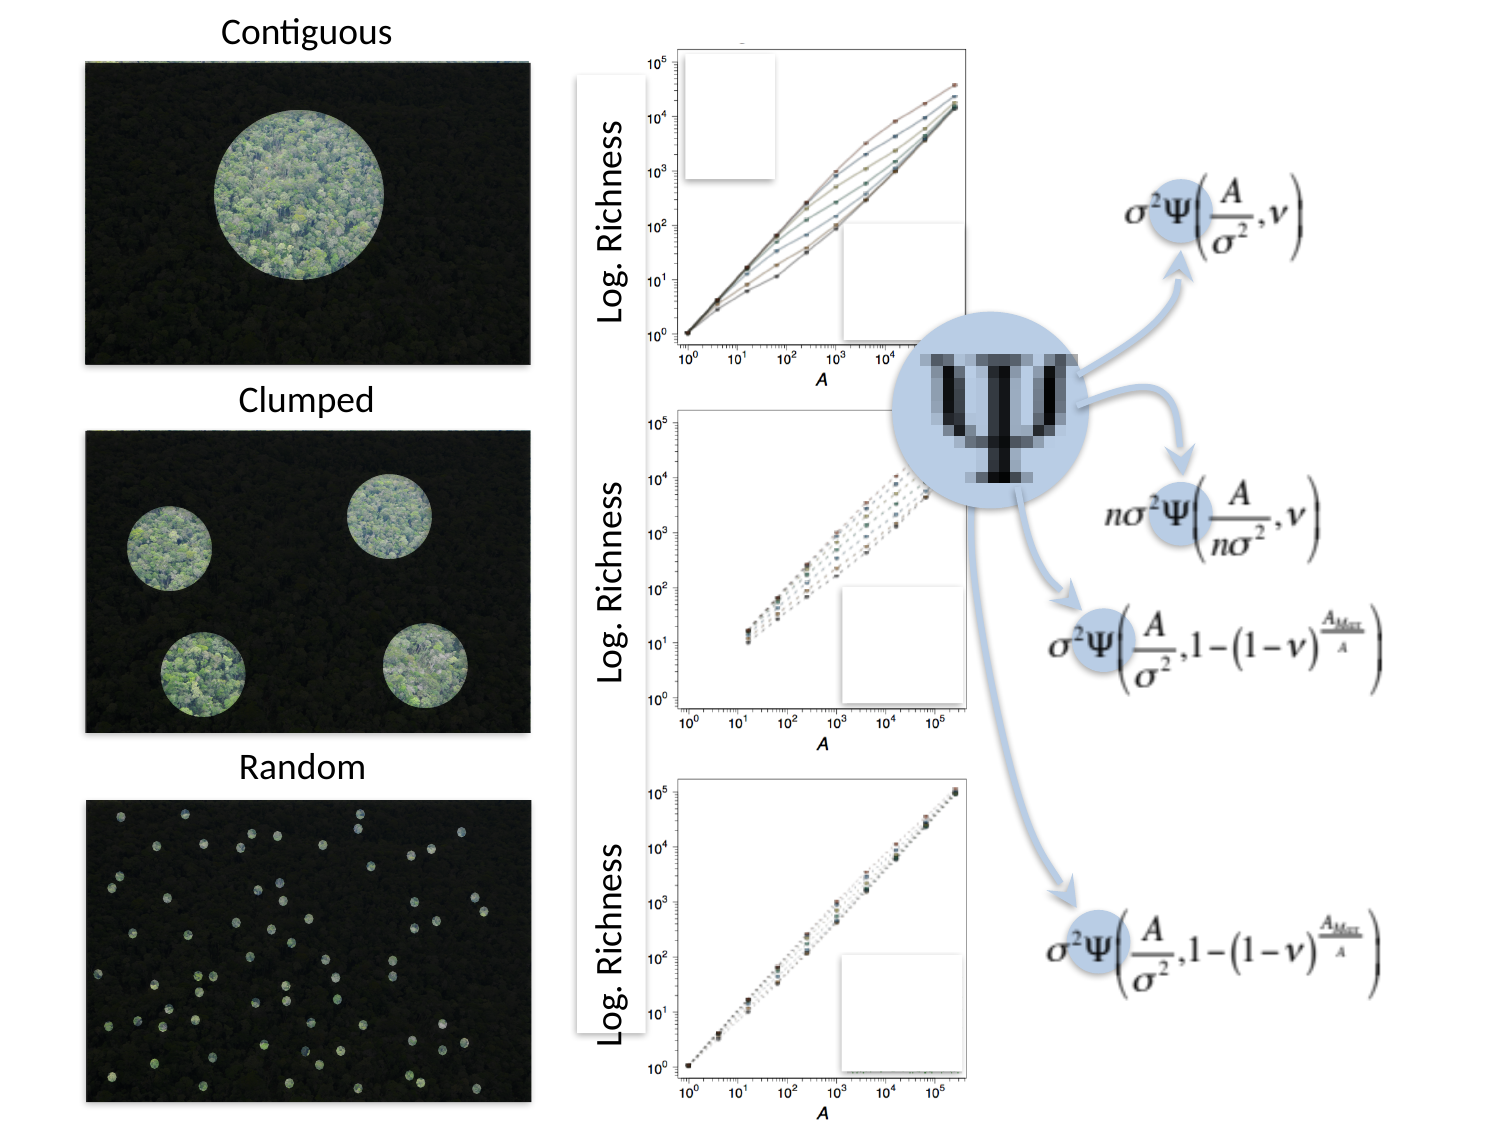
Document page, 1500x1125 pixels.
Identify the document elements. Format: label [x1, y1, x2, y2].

text_box [891, 164, 1385, 1002]
text_box [84, 0, 532, 1103]
picture [622, 772, 980, 1125]
text_box [576, 5, 646, 1125]
picture [618, 43, 970, 393]
picture [622, 404, 980, 758]
